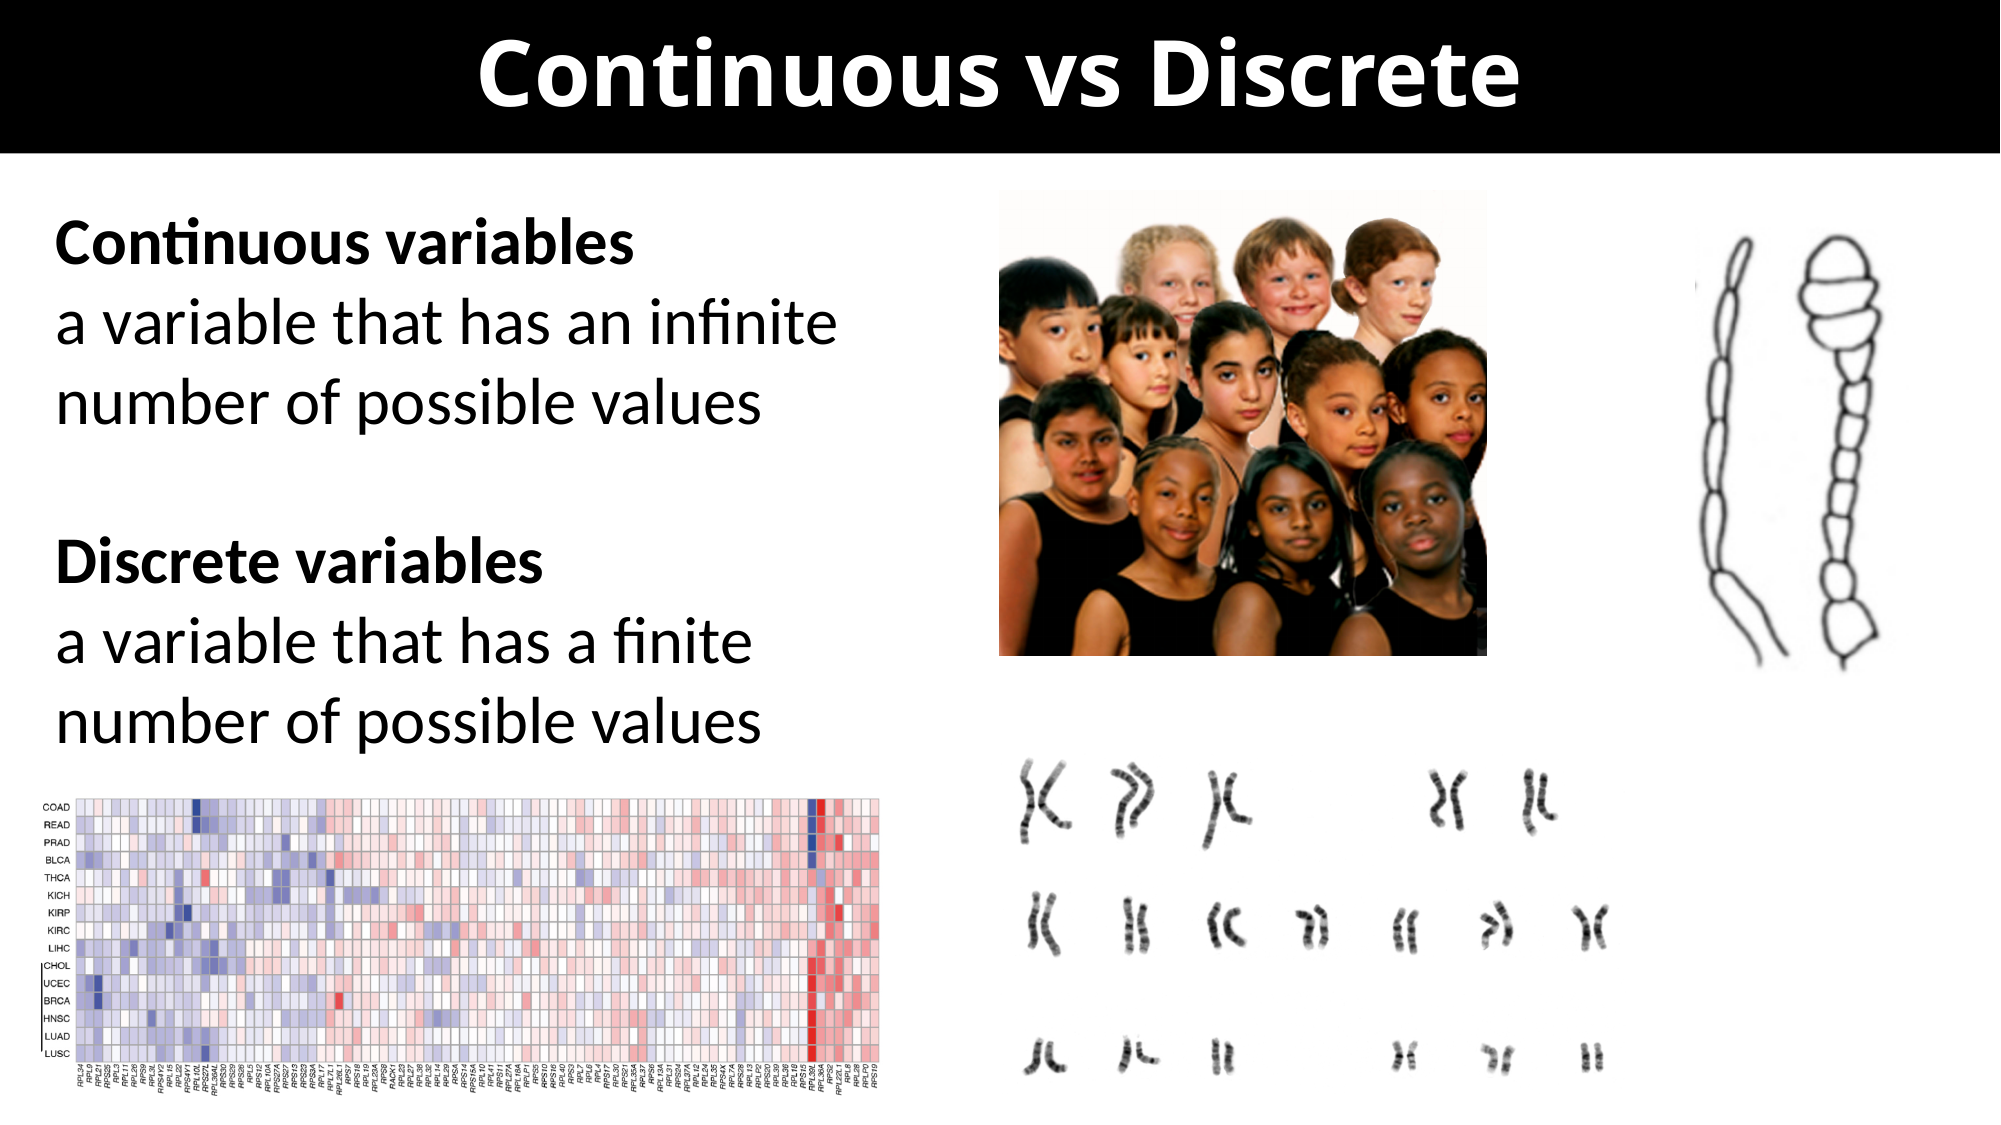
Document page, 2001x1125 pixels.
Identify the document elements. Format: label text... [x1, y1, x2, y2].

title Continuous vs Discrete [0, 0, 2000, 154]
text_box Continuous variables a variable that has an infinite number of possible values Discrete variables a variable that has a finite number of possible values [41, 190, 910, 765]
picture [1695, 190, 1909, 679]
picture [41, 792, 886, 1096]
picture [999, 190, 1487, 656]
picture [999, 748, 1626, 1096]
